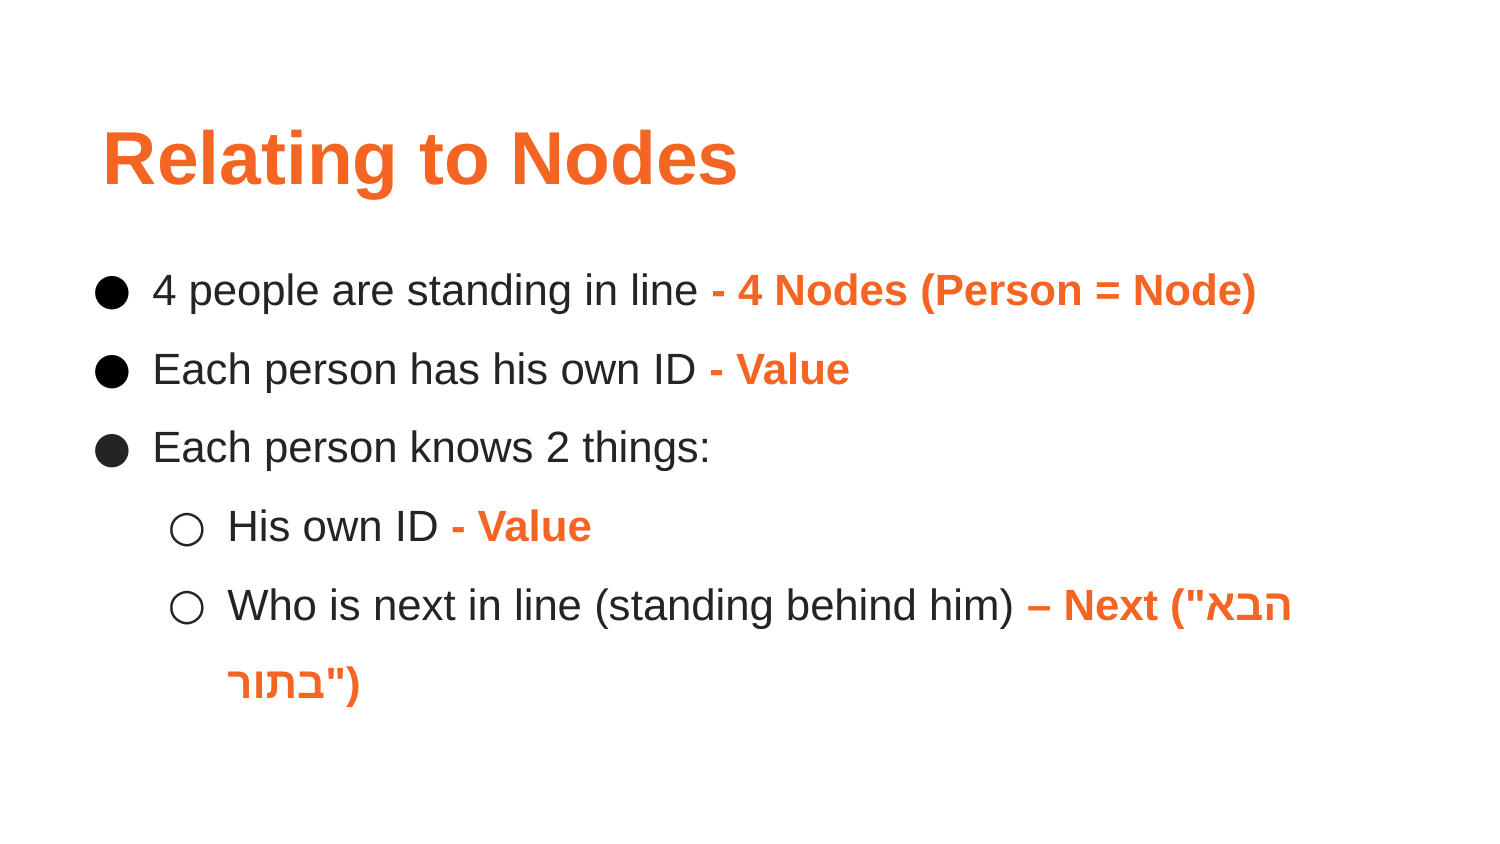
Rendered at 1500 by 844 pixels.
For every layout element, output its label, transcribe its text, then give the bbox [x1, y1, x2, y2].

title 4 people are standing in line - 4 Nodes (Person = Node) Each person has his own ID - Value Each person knows 2 things: His own ID - Value Who is next in line (standing behind him) – Next ("הבא בתור") [62, 220, 1438, 750]
title Relating to Nodes [87, 94, 1199, 220]
